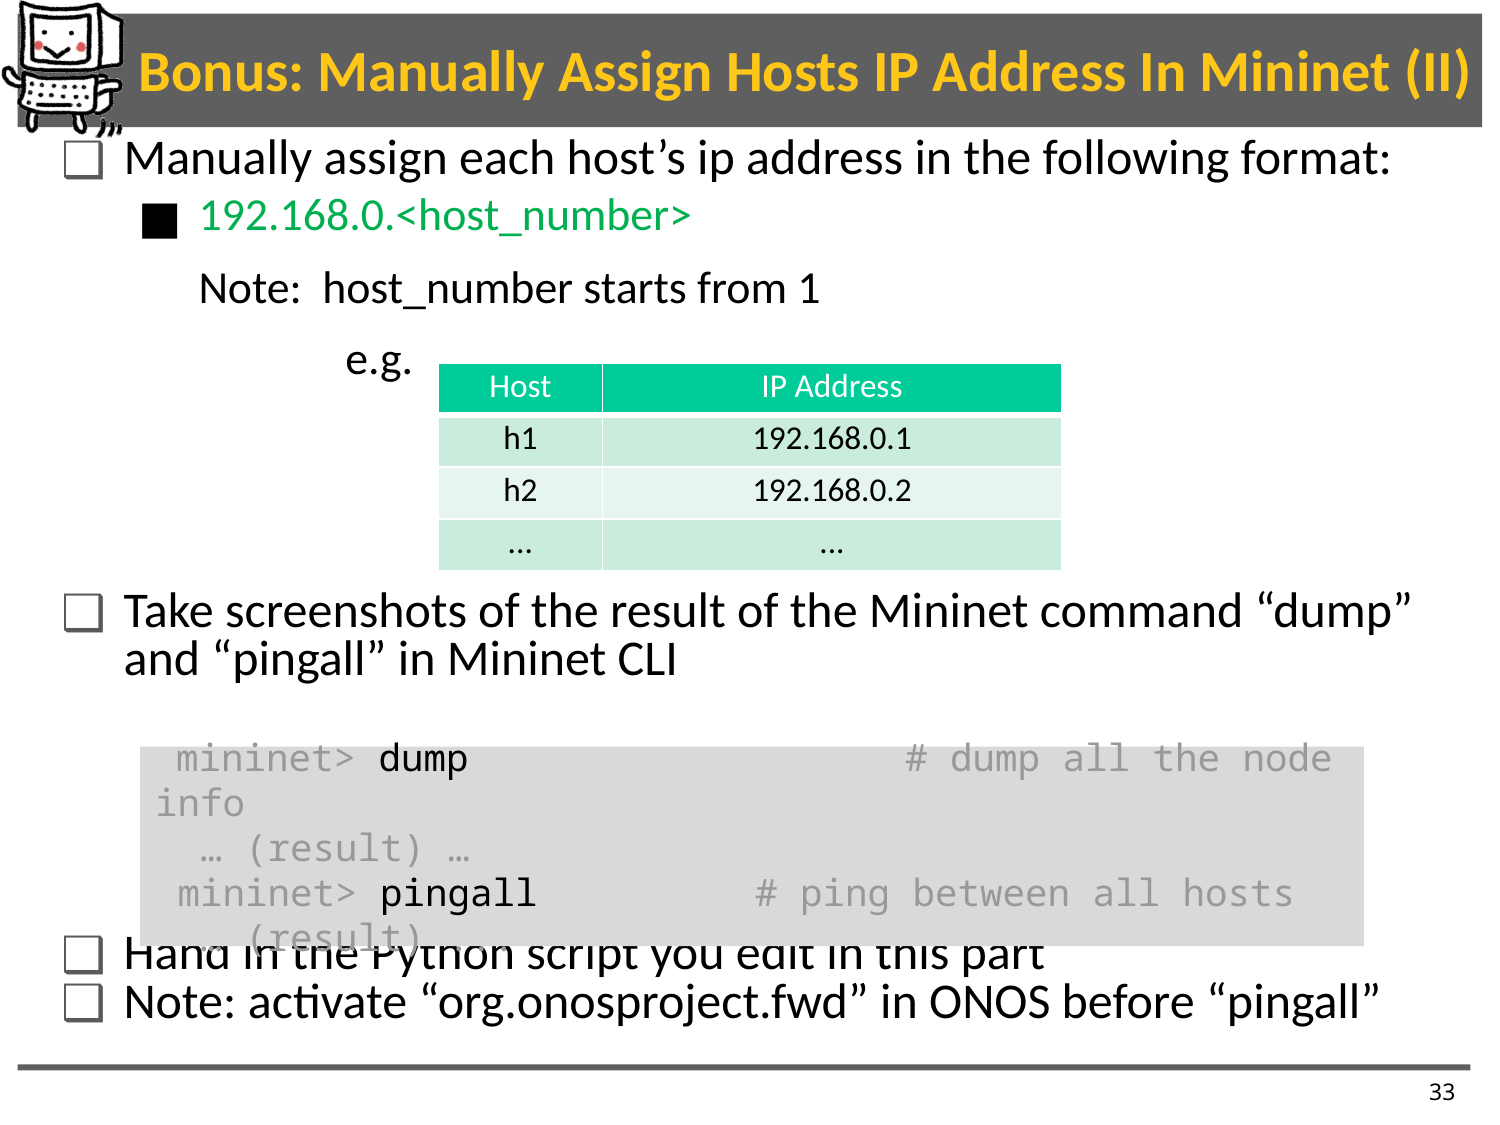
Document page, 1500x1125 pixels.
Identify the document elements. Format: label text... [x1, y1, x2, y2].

list Manually assign each host’s ip address in the following format: 192.168.0.<host_number> Note: host_number starts from 1 e.g. Take screenshots of the result of the Mininet command “dump” and “pingall” in Mininet CLI Hand in the Python script you edit in this part Note: activate “org.onosproject.fwd” in ONOS before “pingall” [33, 117, 1471, 1058]
title Bonus: Manually Assign Hosts IP Address In Mininet (II) [123, 31, 1500, 106]
table_header Host [439, 364, 602, 412]
table_cell h1 [439, 418, 602, 466]
picture [0, 0, 128, 138]
table_cell ... [439, 520, 602, 570]
table_cell 192.168.0.2 [603, 468, 1061, 518]
text_box mininet> dump # dump all the node info … (result) … mininet> pingall # ping between all hosts … (result) ... [140, 746, 1364, 947]
table_cell ... [603, 520, 1061, 570]
table_cell h2 [439, 468, 602, 518]
table_cell 192.168.0.1 [603, 418, 1061, 466]
slide_number 33 [1104, 1070, 1471, 1124]
table_header IP Address [603, 364, 1061, 412]
